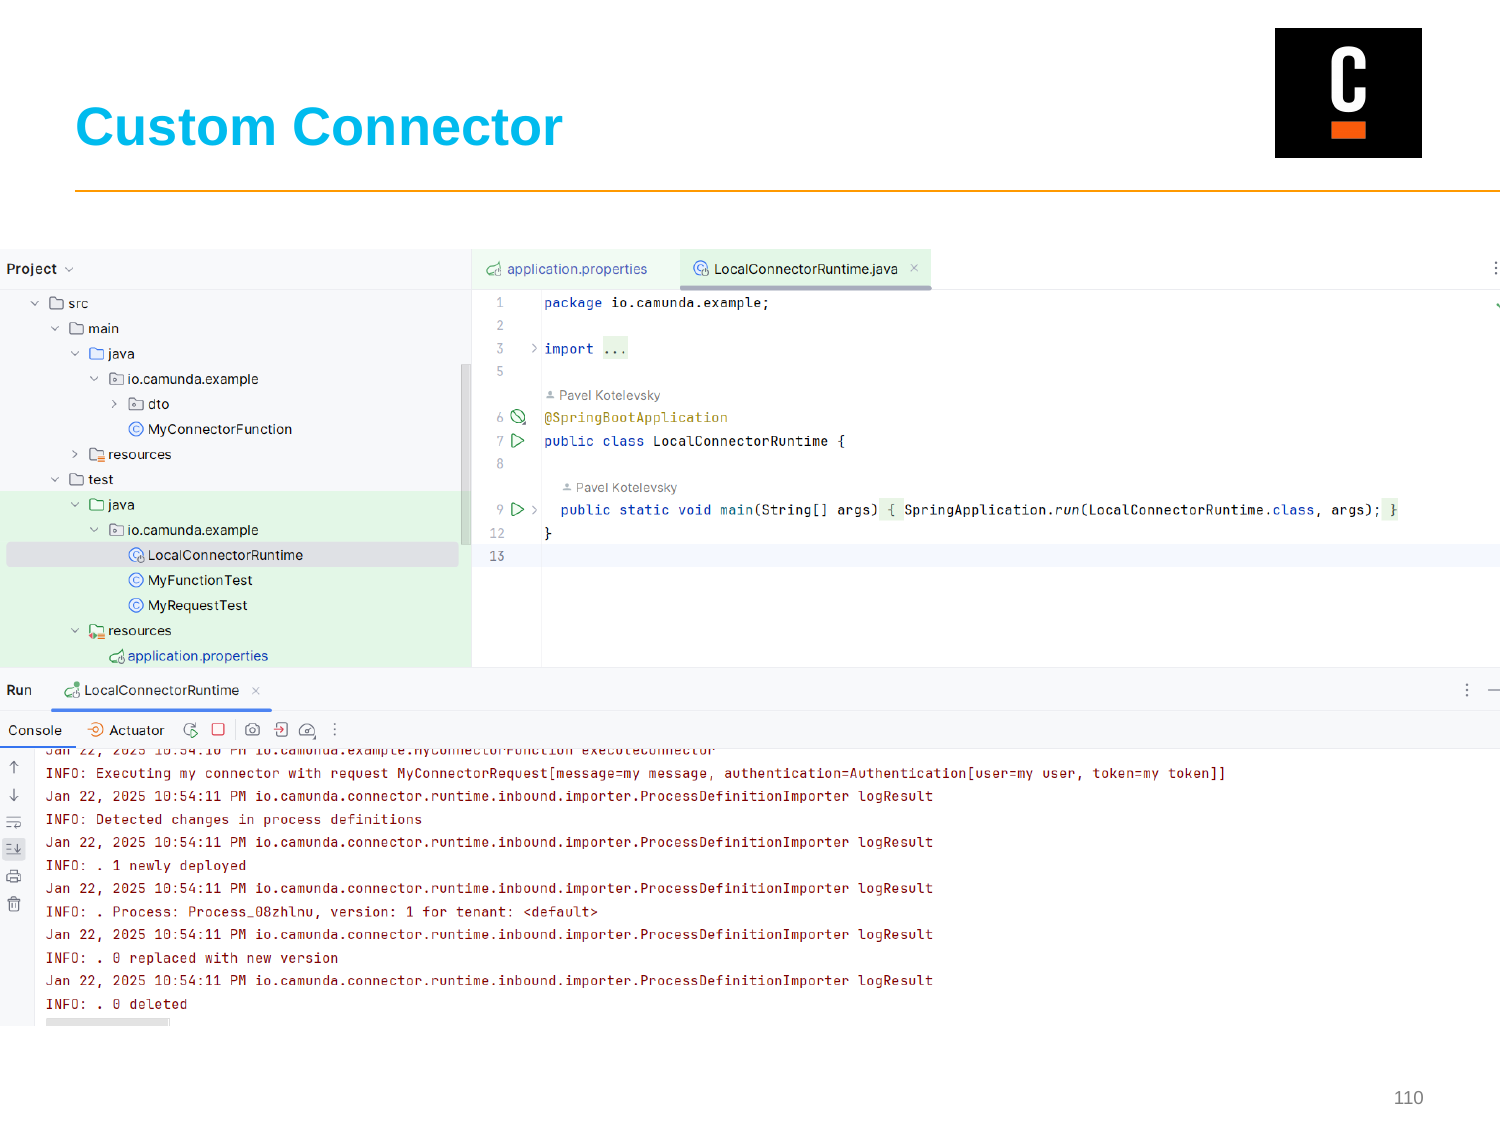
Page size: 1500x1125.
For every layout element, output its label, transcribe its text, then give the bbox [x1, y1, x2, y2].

title Custom Connector [75, 27, 1422, 157]
picture [0, 249, 1500, 1026]
